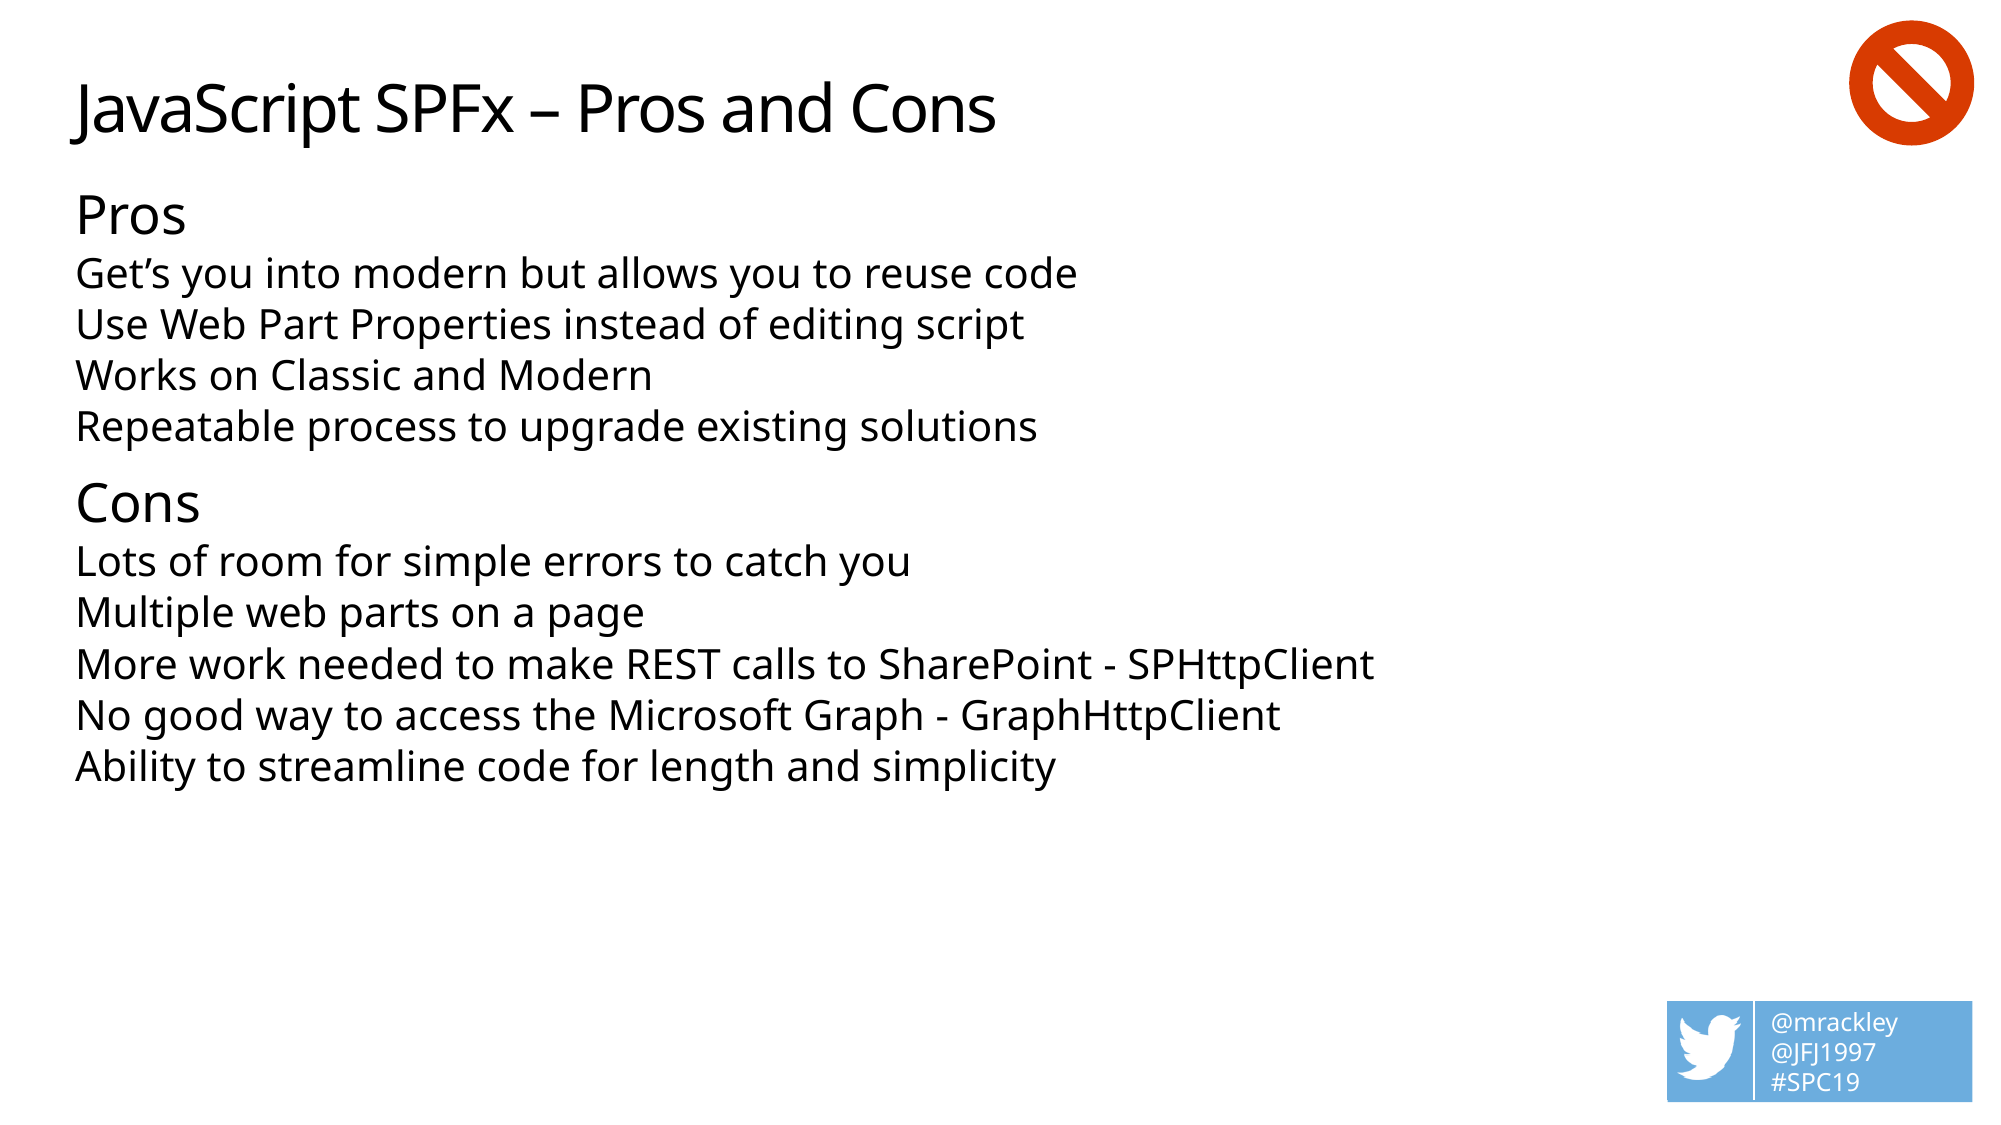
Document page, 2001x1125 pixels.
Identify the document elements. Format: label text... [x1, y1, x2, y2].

text_box [1848, 19, 1975, 147]
list Pros Get’s you into modern but allows you to reuse code Use Web Part Properties instead of editing script Works on Classic and Modern Repeatable process to upgrade existing solutions Cons Lots of room for simple errors to catch you Multiple web parts on a page More work needed to make REST calls to SharePoint - SPHttpClient No good way to access the Microsoft Graph - GraphHttpClient Ability to streamline code for length and simplicity [75, 187, 1925, 797]
title JavaScript SPFx – Pros and Cons [75, 75, 1925, 148]
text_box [1667, 998, 1975, 1105]
